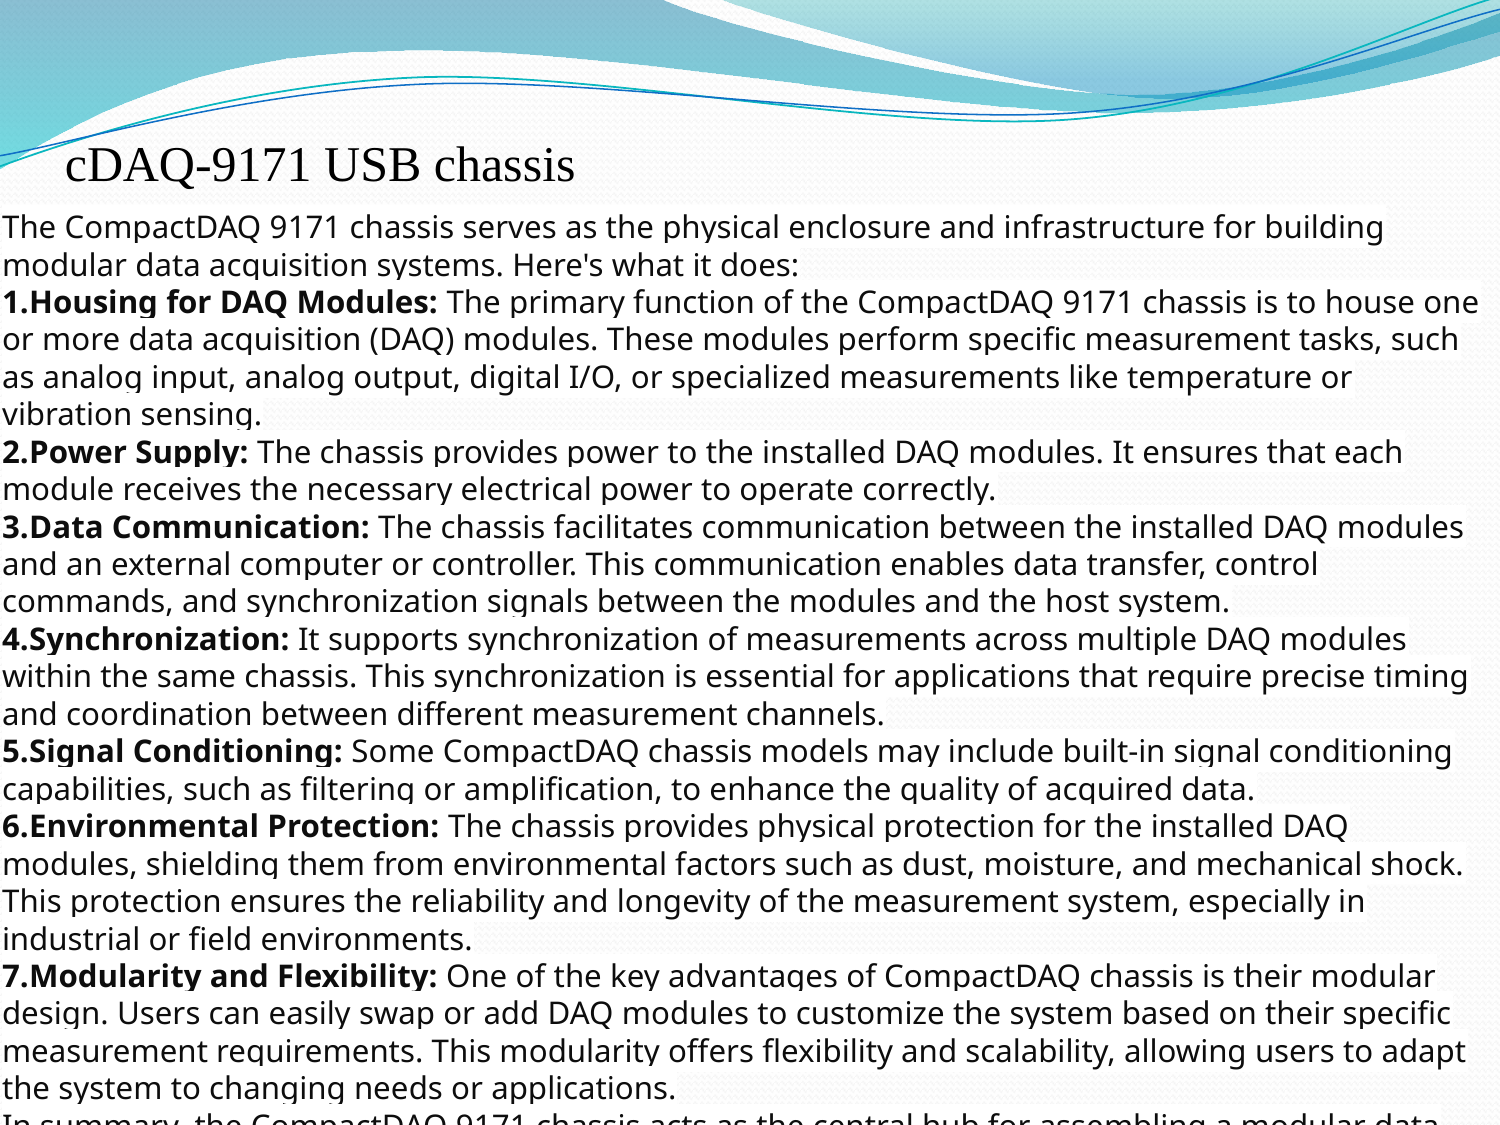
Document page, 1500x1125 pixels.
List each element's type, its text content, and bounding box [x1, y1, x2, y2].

text_box The CompactDAQ 9171 chassis serves as the physical enclosure and infrastructure for building modular data acquisition systems. Here's what it does: Housing for DAQ Modules: The primary function of the CompactDAQ 9171 chassis is to house one or more data acquisition (DAQ) modules. These modules perform specific measurement tasks, such as analog input, analog output, digital I/O, or specialized measurements like temperature or vibration sensing. Power Supply: The chassis provides power to the installed DAQ modules. It ensures that each module receives the necessary electrical power to operate correctly. Data Communication: The chassis facilitates communication between the installed DAQ modules and an external computer or controller. This communication enables data transfer, control commands, and synchronization signals between the modules and the host system. Synchronization: It supports synchronization of measurements across multiple DAQ modules within the same chassis. This synchronization is essential for applications that require precise timing and coordination between different measurement channels. Signal Conditioning: Some CompactDAQ chassis models may include built-in signal conditioning capabilities, such as filtering or amplification, to enhance the quality of acquired data. Environmental Protection: The chassis provides physical protection for the installed DAQ modules, shielding them from environmental factors such as dust, moisture, and mechanical shock. This protection ensures the reliability and longevity of the measurement system, especially in industrial or field environments. Modularity and Flexibility: One of the key advantages of CompactDAQ chassis is their modular design. Users can easily swap or add DAQ modules to customize the system based on their specific measurement requirements. This modularity offers flexibility and scalability, allowing users to adapt the system to changing needs or applications. In summary, the CompactDAQ 9171 chassis acts as the central hub for assembling a modular data acquisition system, providing power, communication, synchronization, and environmental protection for the installed DAQ modules. [0, 199, 1500, 1125]
text_box cDAQ-9171 USB chassis [50, 124, 600, 199]
